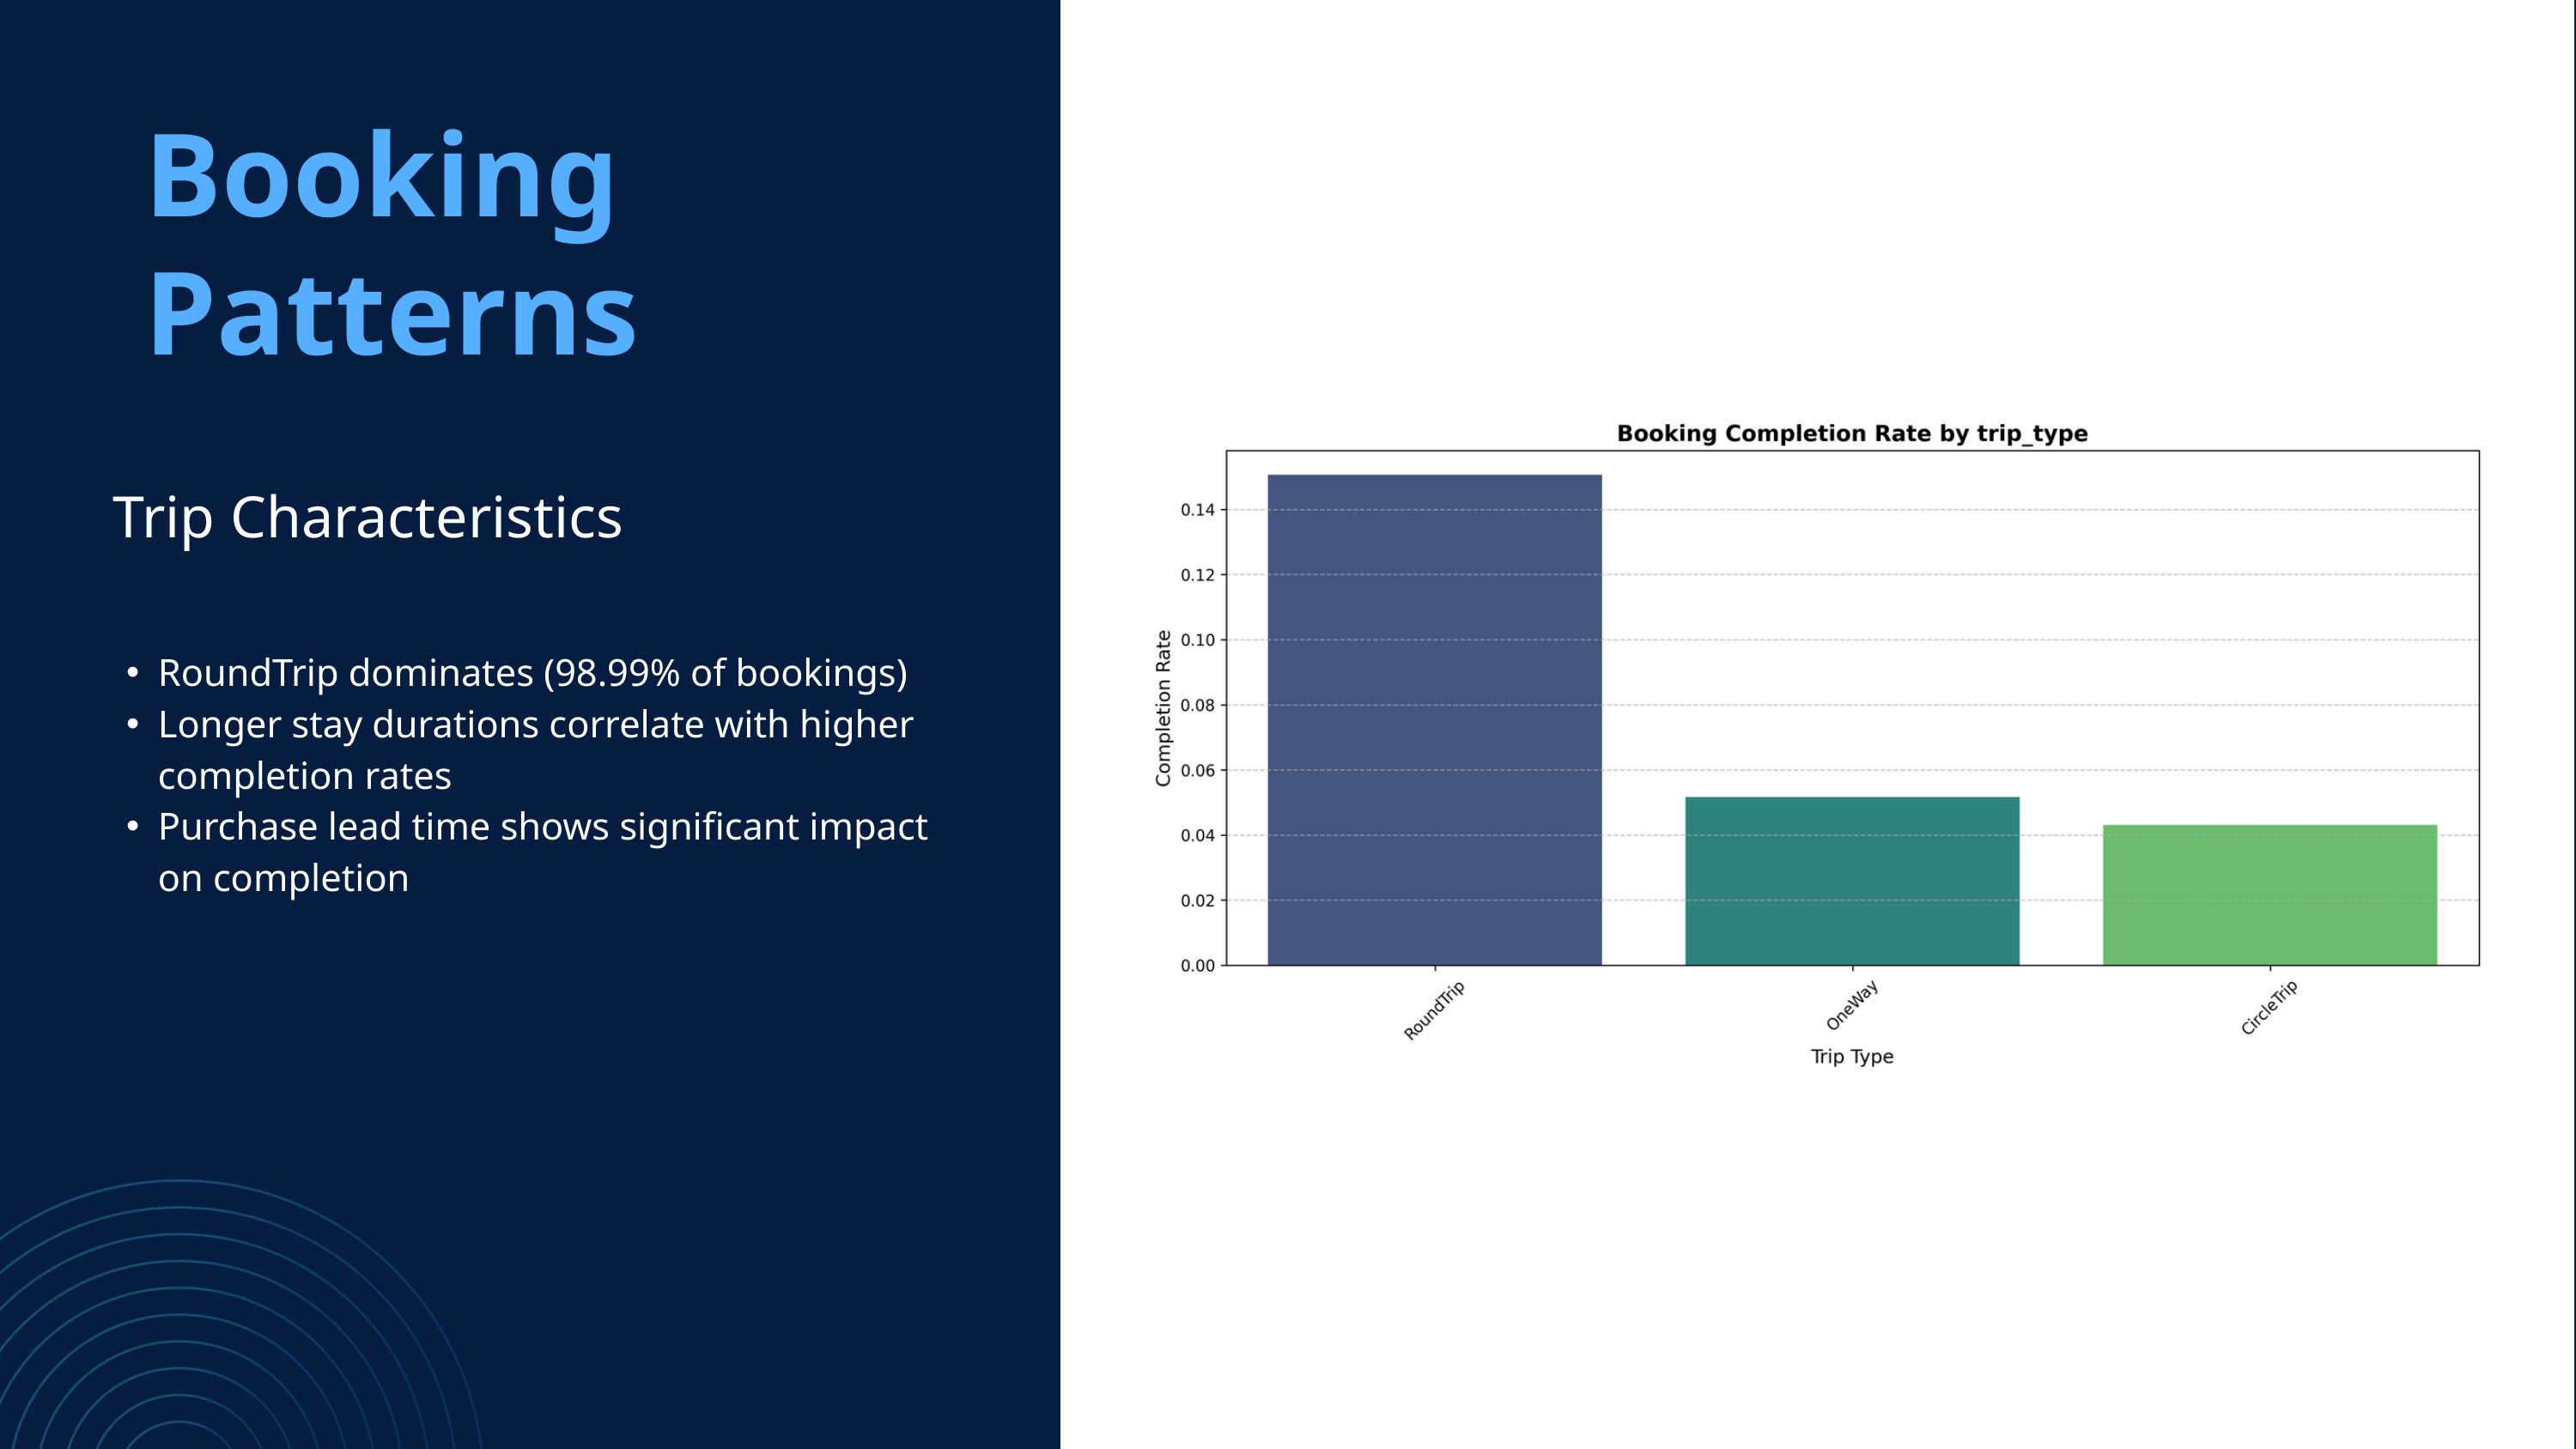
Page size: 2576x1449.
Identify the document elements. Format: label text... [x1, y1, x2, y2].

text_box Trip Characteristics [94, 470, 643, 549]
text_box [1060, 0, 2574, 1449]
text_box RoundTrip dominates (98.99% of bookings) Longer stay durations correlate with higher completion rates Purchase lead time shows significant impact on completion [94, 642, 977, 950]
text_box Booking Patterns [144, 101, 821, 379]
text_box [0, 1179, 486, 1449]
